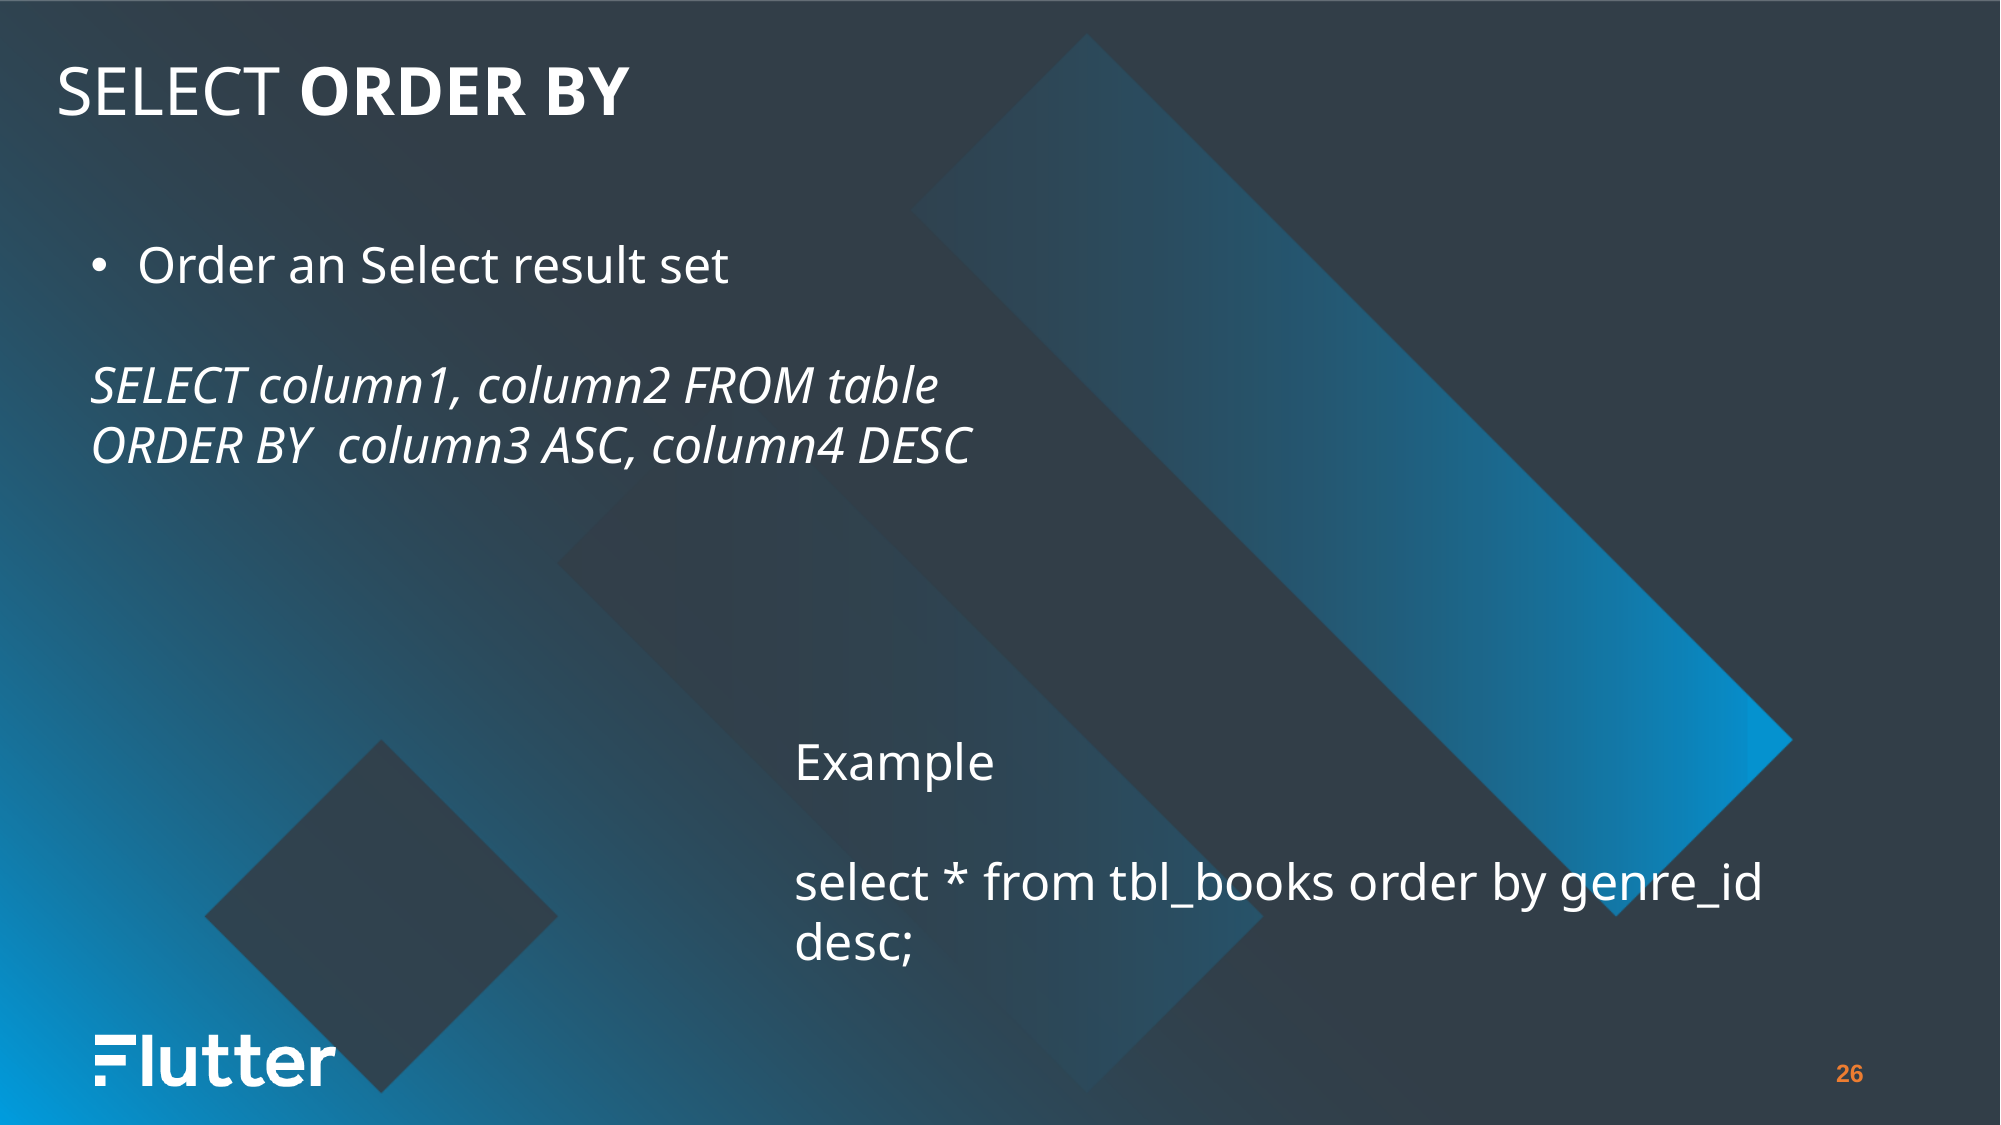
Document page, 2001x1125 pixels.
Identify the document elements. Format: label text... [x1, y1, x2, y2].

text_box Example select * from tbl_books order by genre_id desc; [779, 722, 1906, 978]
text_box Order an Select result set SELECT column1, column2 FROM table ORDER BY column3 ASC, column4 DESC [75, 166, 1203, 482]
picture [96, 1035, 135, 1044]
picture [143, 1035, 152, 1085]
picture [96, 1056, 125, 1065]
text_box SELECT ORDER BY [41, 41, 1459, 130]
picture [96, 1076, 105, 1085]
picture [0, 0, 2000, 1125]
